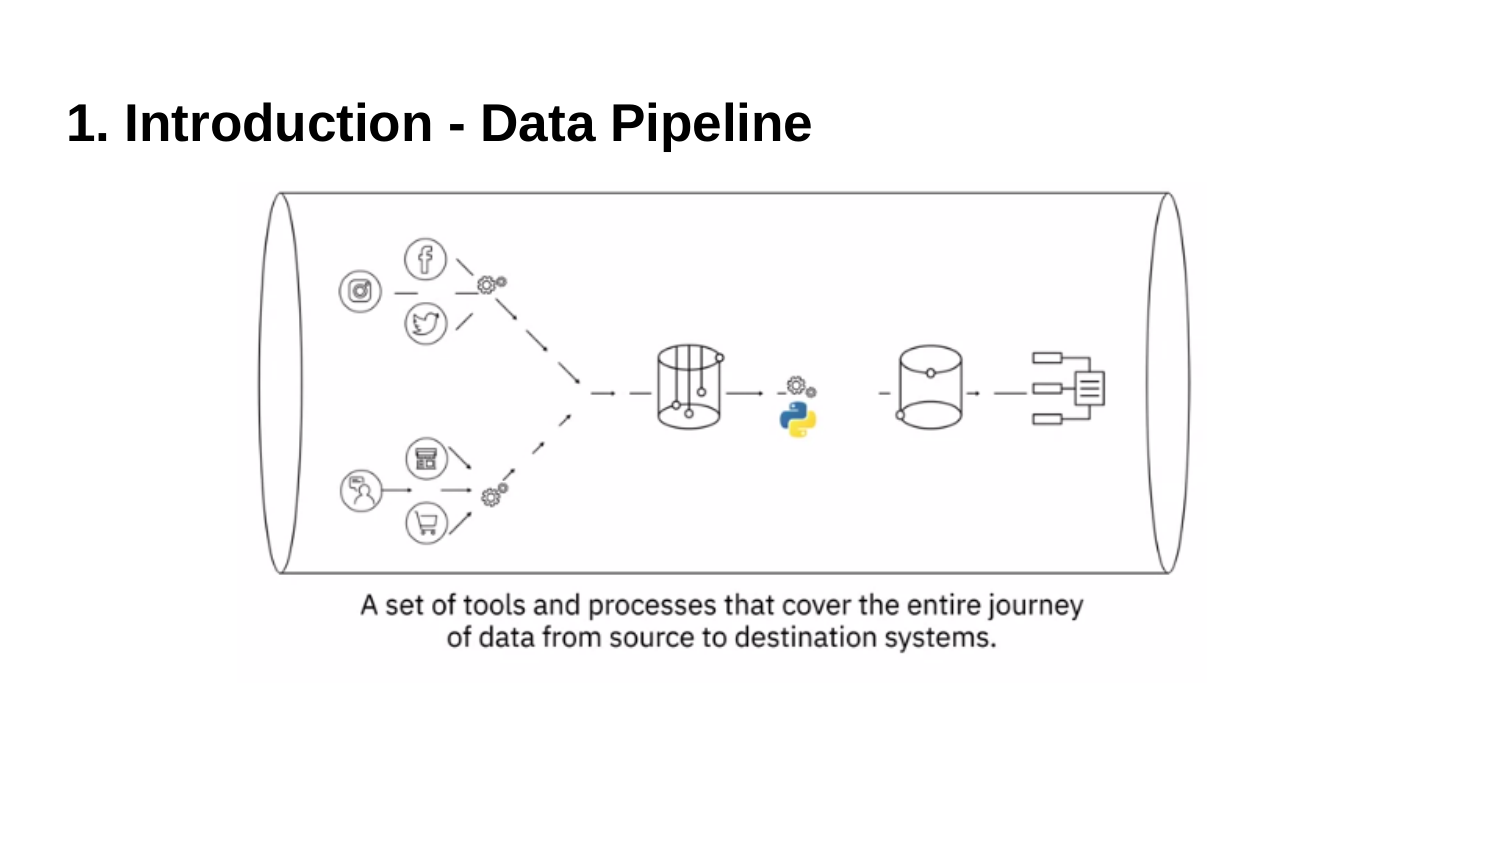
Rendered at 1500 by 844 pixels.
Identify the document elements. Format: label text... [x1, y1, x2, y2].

picture [237, 181, 1207, 683]
title 1. Introduction - Data Pipeline [51, 72, 1449, 167]
